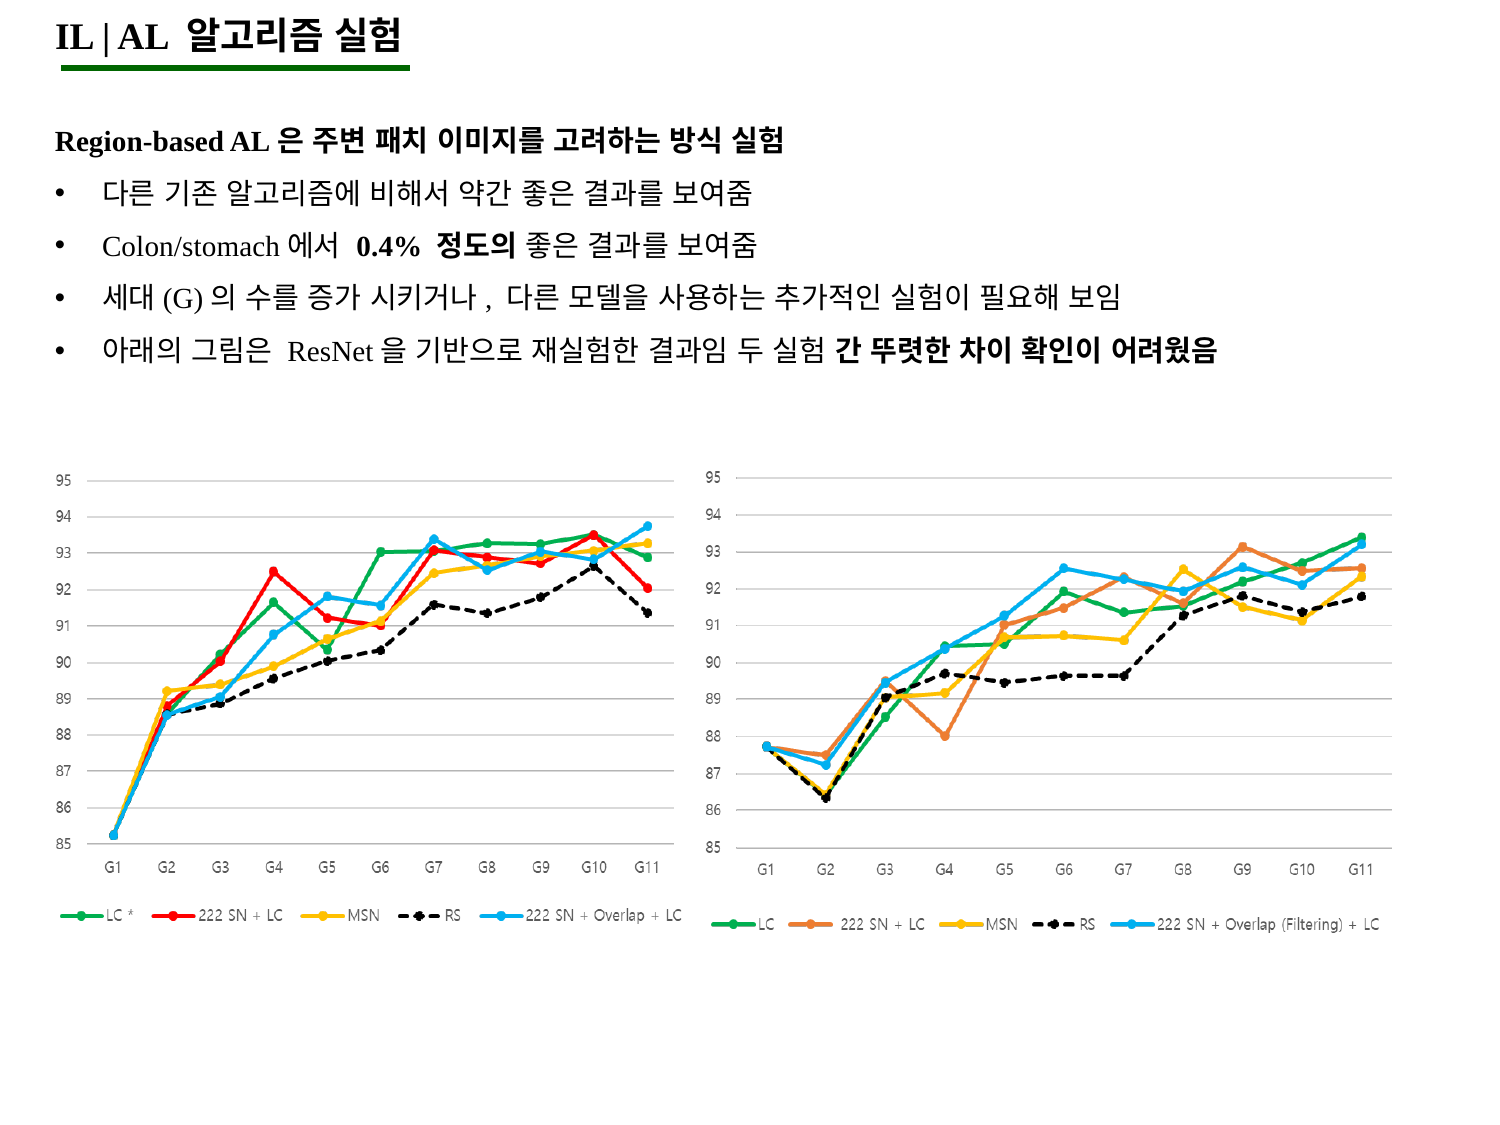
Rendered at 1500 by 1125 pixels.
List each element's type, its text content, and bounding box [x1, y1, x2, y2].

picture [40, 455, 1409, 980]
text_box Region-based AL은 주변 패치 이미지를 고려하는 방식 실험 다른 기존 알고리즘에 비해서 약간 좋은 결과를 보여줌 Colon/stomach에서 0.4% 정도의 좋은 결과를 보여줌 세대(G)의 수를 증가 시키거나, 다른 모델을 사용하는 추가적인 실험이 필요해 보임 아래의 그림은 ResNet을 기반으로 재실험한 결과임 두 실험 간 뚜렷한 차이 확인이 어려웠음 [40, 97, 1306, 375]
text_box IL | AL 알고리즘 실험 [40, 4, 818, 65]
